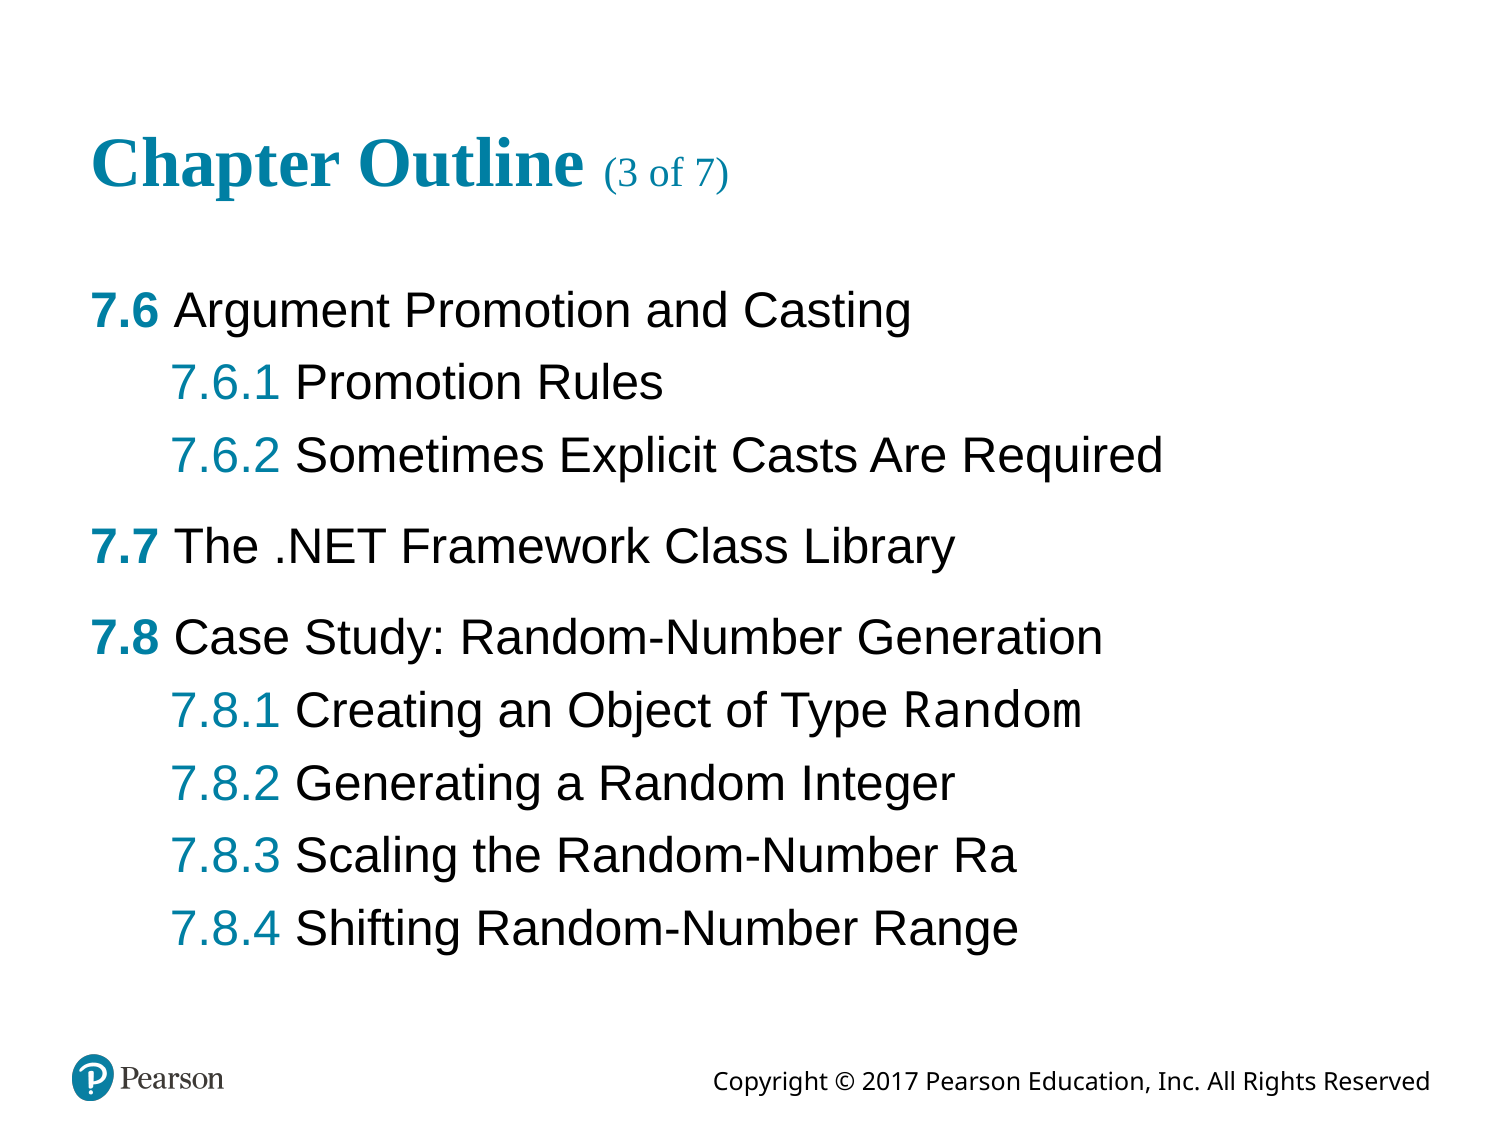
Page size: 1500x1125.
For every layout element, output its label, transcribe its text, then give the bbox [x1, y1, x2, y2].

title Chapter Outline (3 of 7) [75, 35, 1425, 216]
picture [72, 1087, 83, 1101]
list 7.6 Argument Promotion and Casting 7.6.1 Promotion Rules 7.6.2 Sometimes Explicit Casts Are Required 7.7 The .NET Framework Class Library 7.8 Case Study: Random-Number Generation 7.8.1 Creating an Object of Type Random 7.8.2 Generating a Random Integer 7.8.3 Scaling the Random-Number Ra 7.8.4 Shifting Random-Number Range [75, 262, 1425, 1005]
picture [72, 1054, 88, 1070]
picture [80, 1063, 106, 1088]
picture [98, 1054, 224, 1101]
